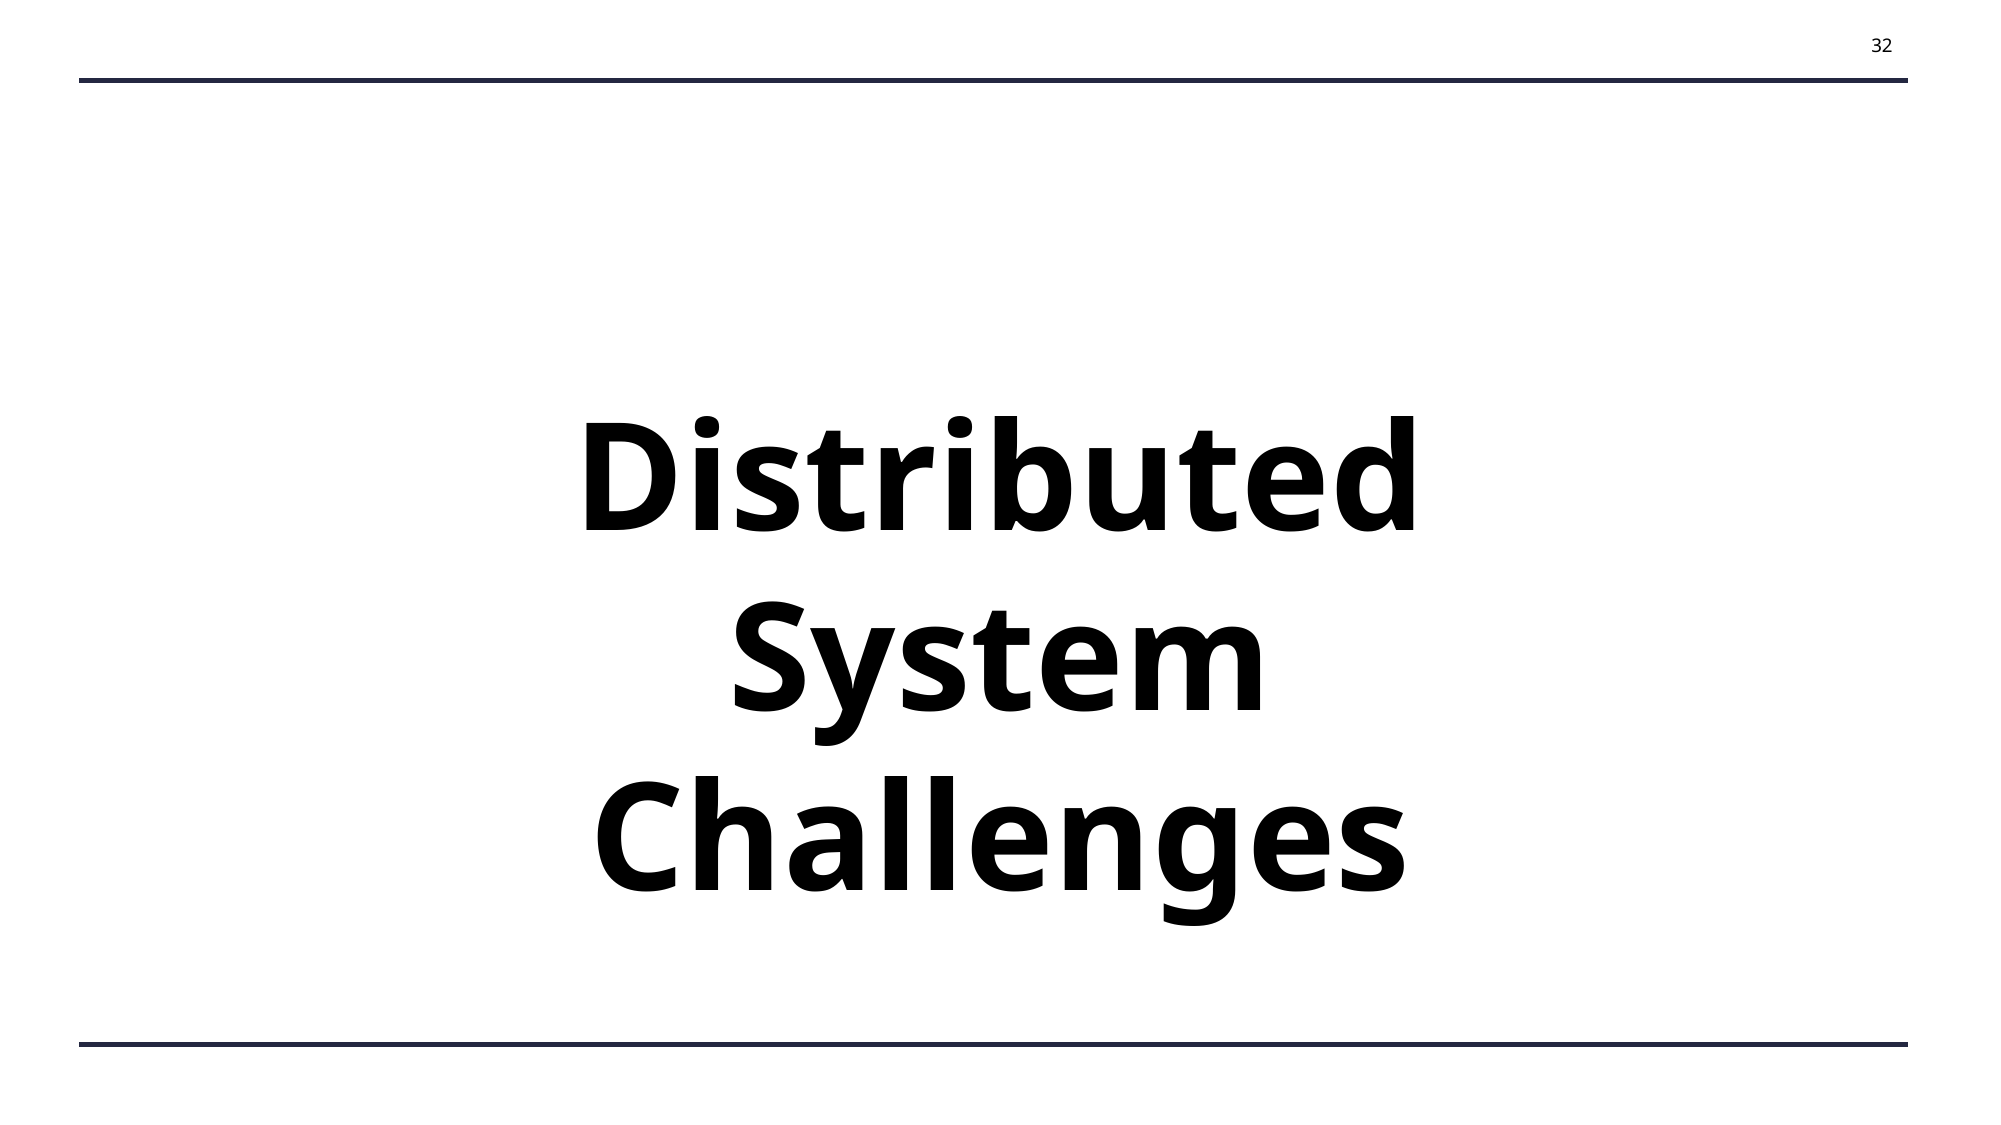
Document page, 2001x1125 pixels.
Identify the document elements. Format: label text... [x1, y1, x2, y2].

text_box Distributed System Challenges [310, 373, 1690, 928]
slide_number 32 [1802, 16, 1908, 77]
